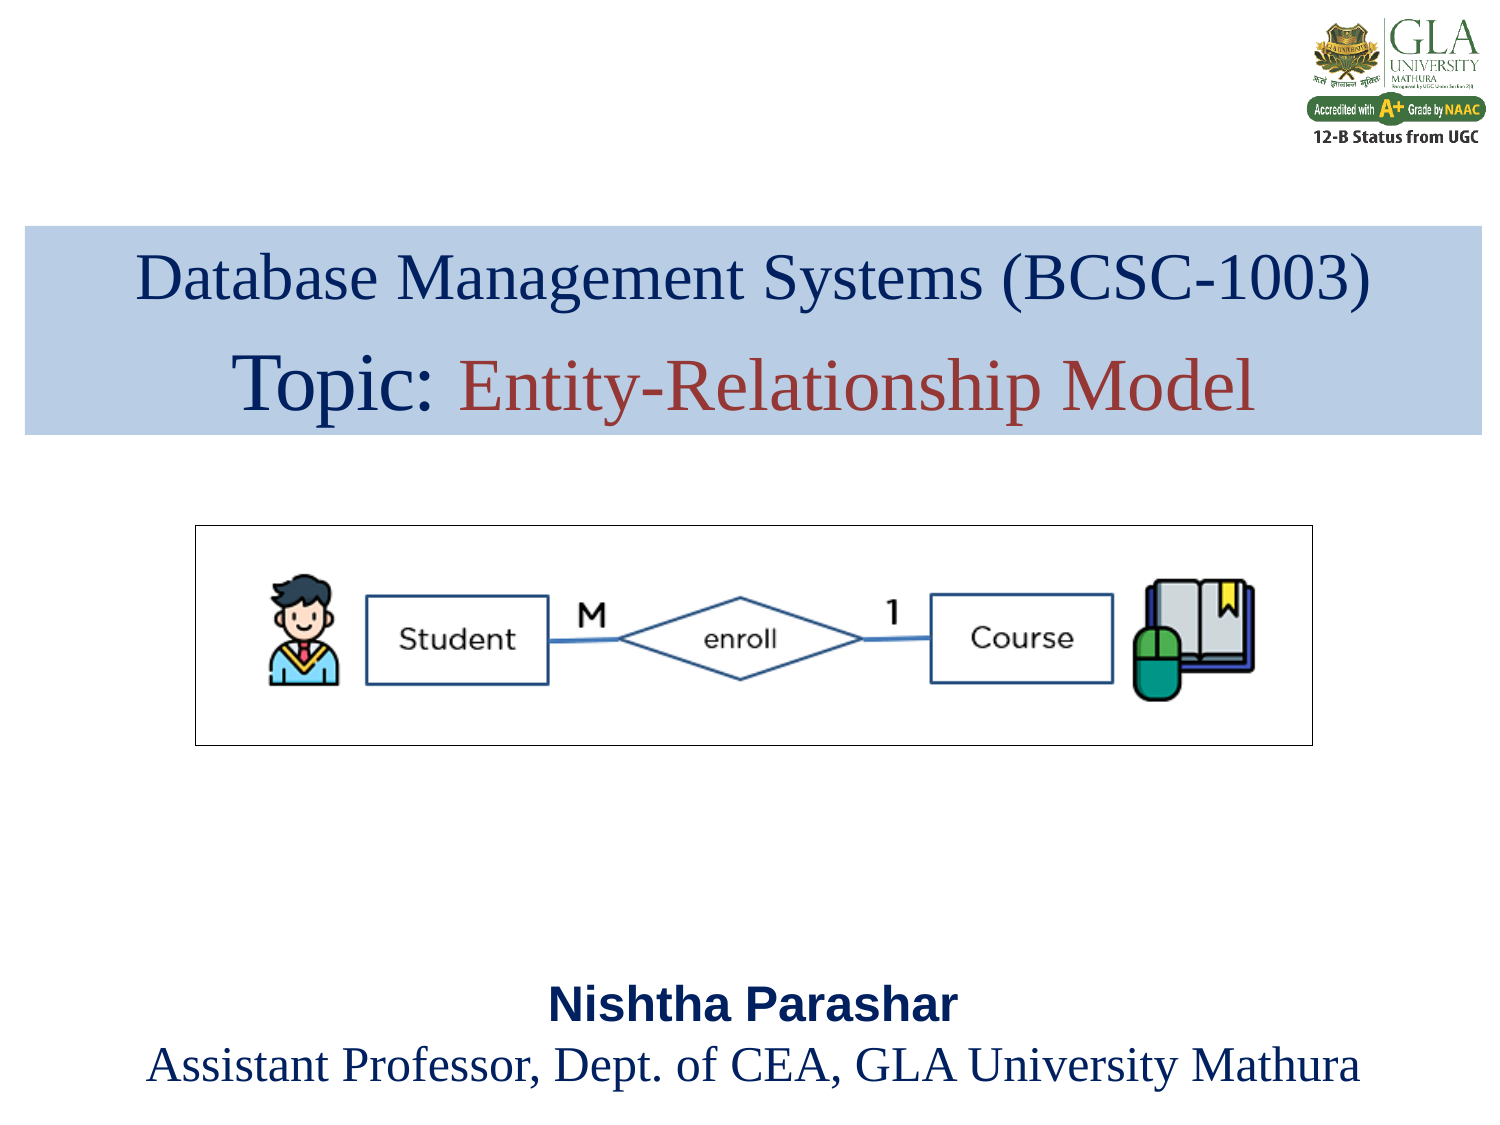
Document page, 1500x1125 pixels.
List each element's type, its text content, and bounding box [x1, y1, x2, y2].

picture [194, 524, 1313, 746]
text_box Nishtha Parashar Assistant Professor, Dept. of CEA, GLA University Mathura [24, 963, 1482, 1099]
picture [1299, 10, 1494, 151]
text_box Database Management Systems (BCSC-1003) Topic: Entity-Relationship Model [24, 225, 1482, 435]
